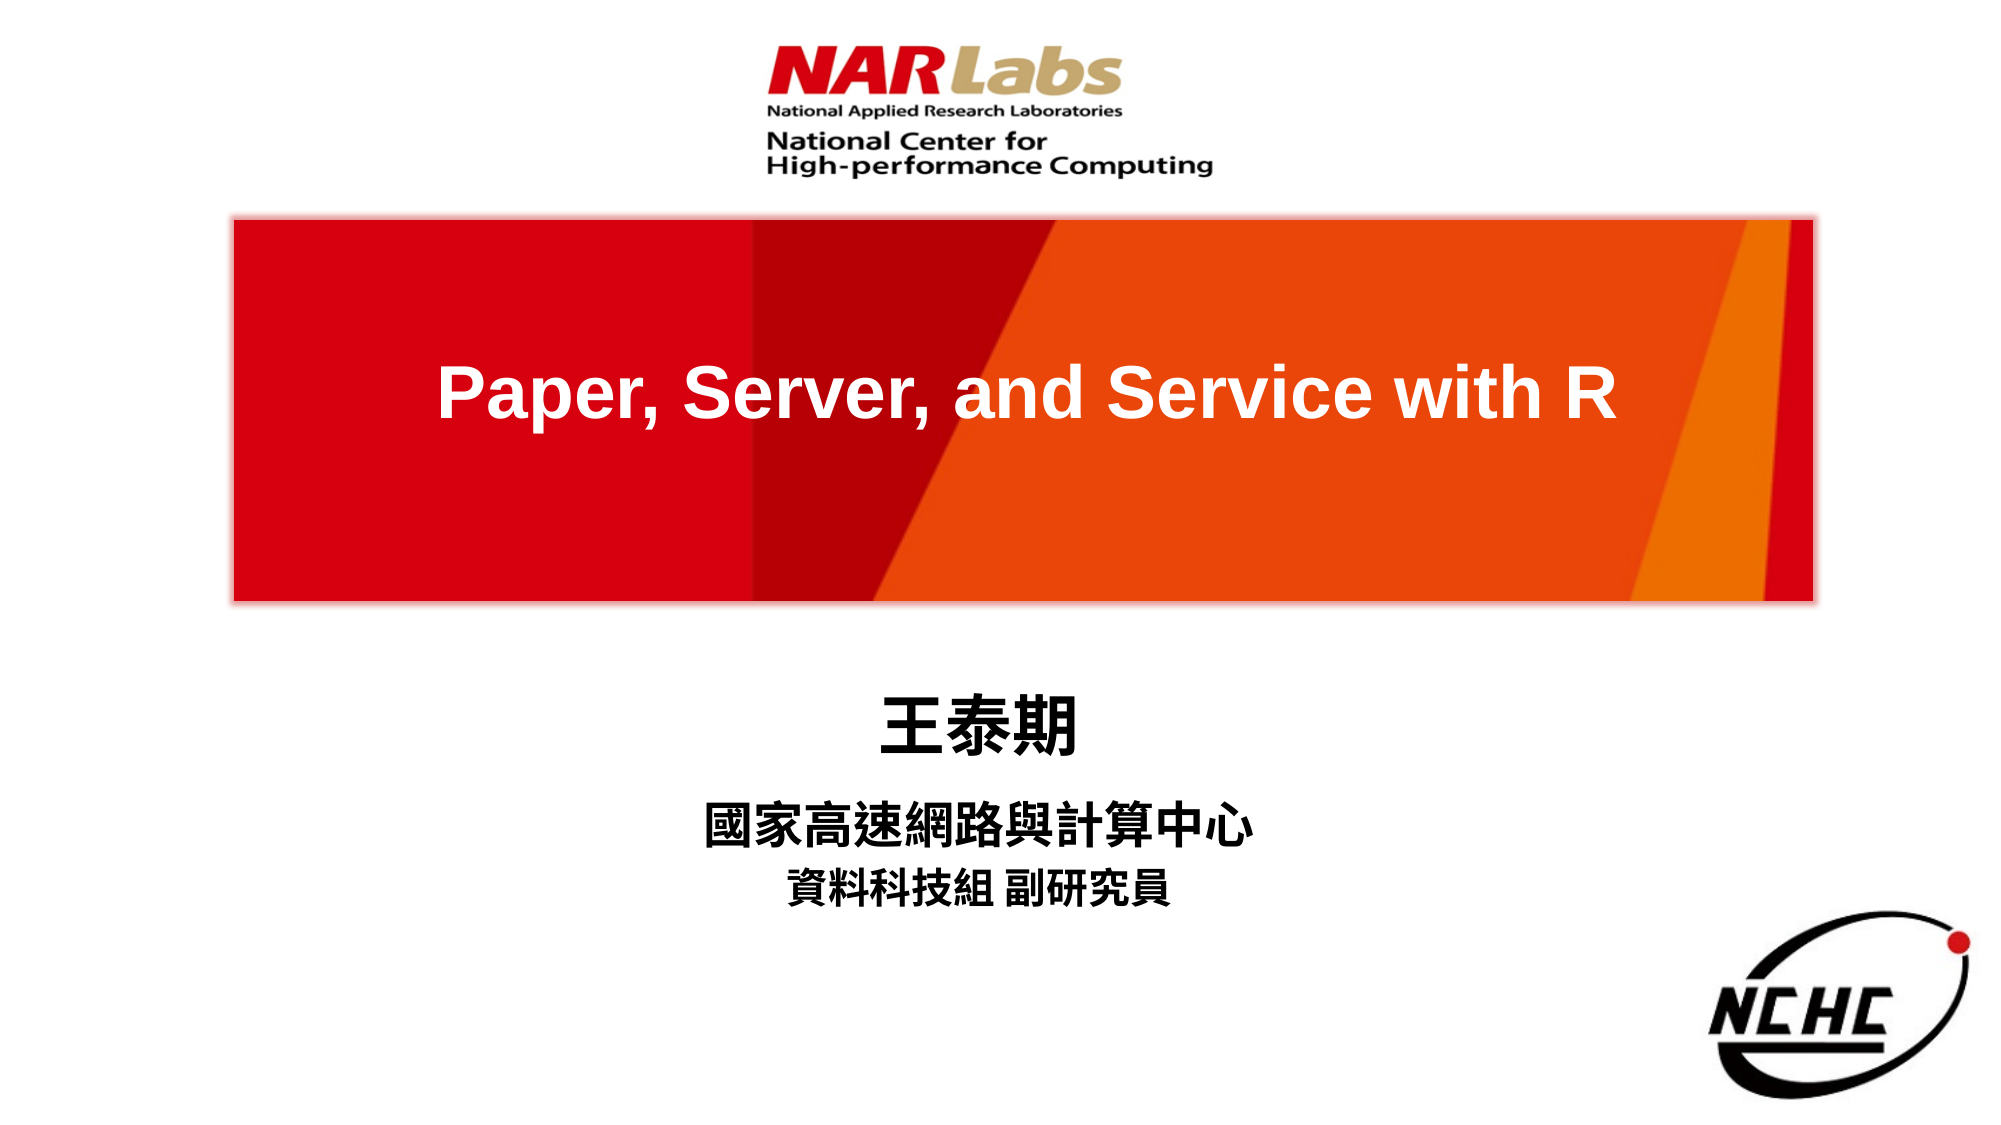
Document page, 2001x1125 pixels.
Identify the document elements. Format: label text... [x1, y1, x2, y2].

picture [1679, 888, 2000, 1125]
title Paper, Server, and Service with R [298, 262, 1759, 516]
